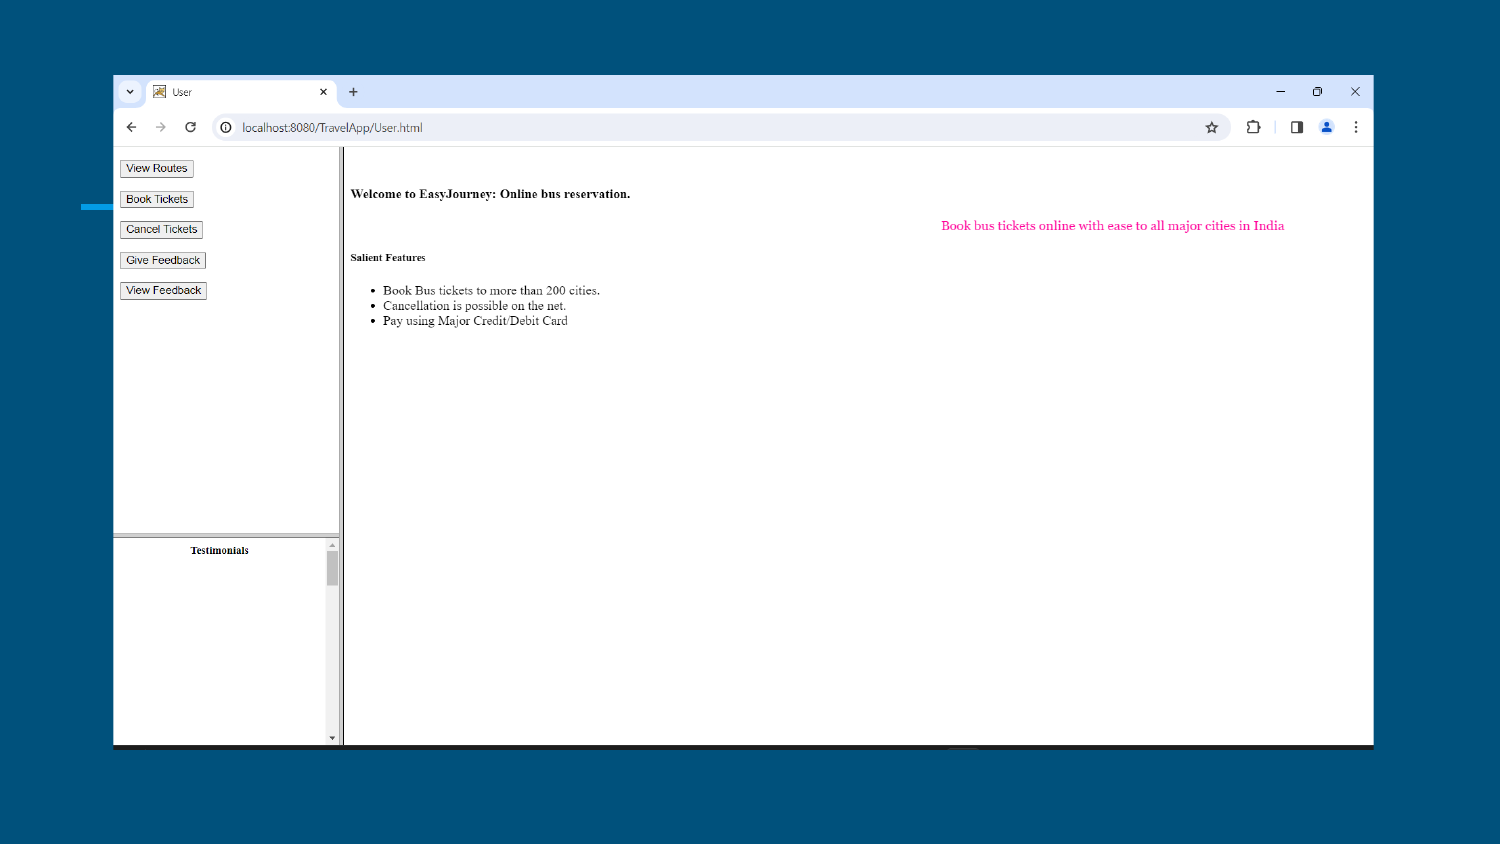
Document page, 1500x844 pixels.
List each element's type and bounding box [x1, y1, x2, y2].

picture [114, 76, 1373, 749]
